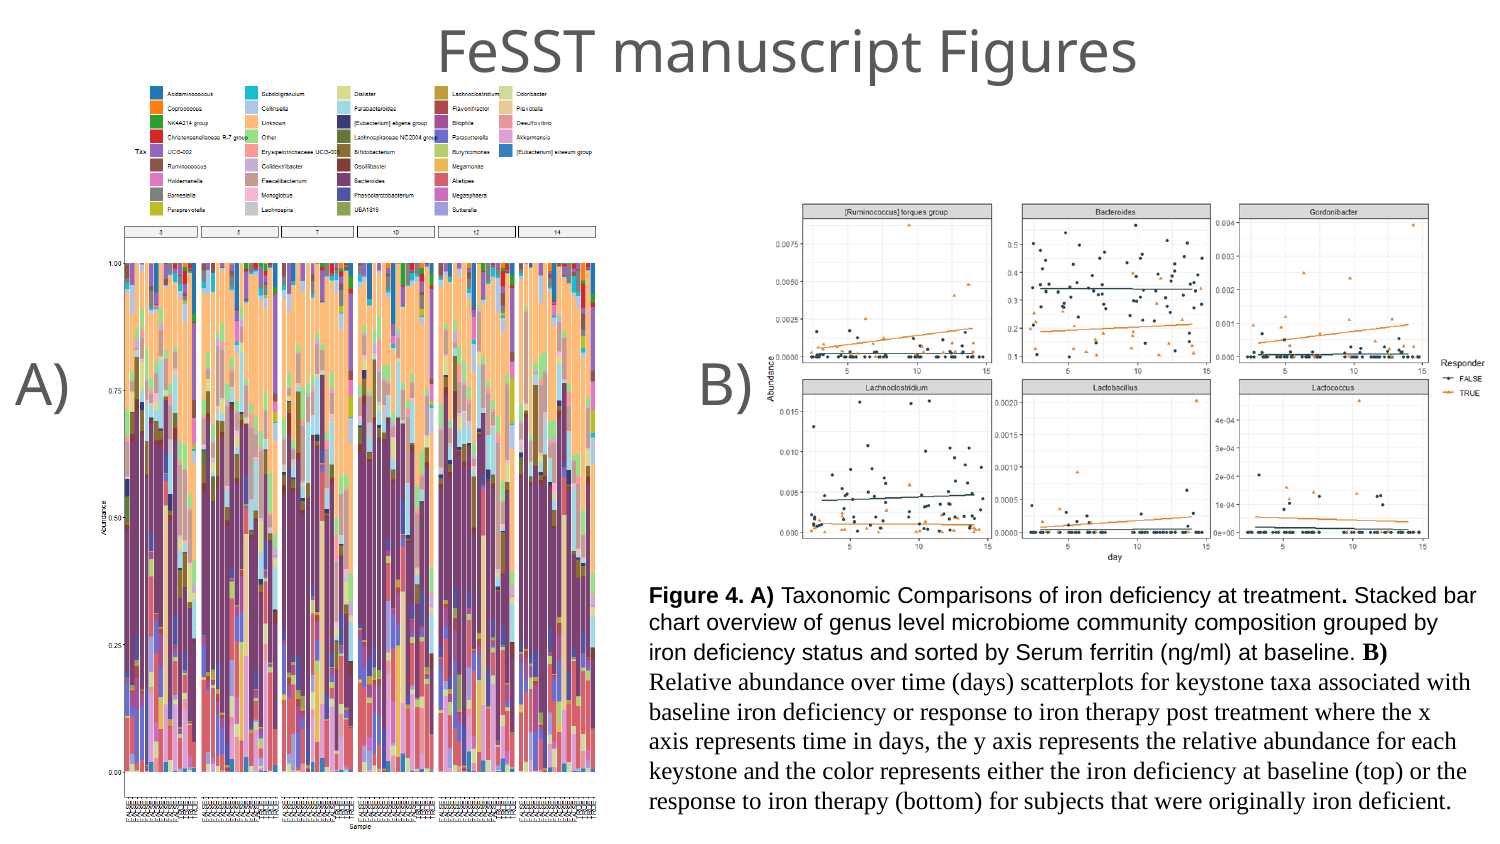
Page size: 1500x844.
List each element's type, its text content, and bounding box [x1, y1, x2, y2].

text_box A) [0, 331, 91, 432]
text_box Figure 4. A) Taxonomic Comparisons of iron deficiency at treatment. Stacked bar chart overview of genus level microbiome community composition grouped by iron deficiency status and sorted by Serum ferritin (ng/ml) at baseline. B) Relative abundance over time (days) scatterplots for keystone taxa associated with baseline iron deficiency or response to iron therapy post treatment where the x axis represents time in days, the y axis represents the relative abundance for each keystone and the color represents either the iron deficiency at baseline (top) or the response to iron therapy (bottom) for subjects that were originally iron deficient. [633, 565, 1492, 830]
picture [96, 79, 599, 834]
picture [761, 199, 1493, 566]
title FeSST manuscript Figures [51, 0, 1449, 99]
text_box B) [682, 331, 756, 432]
